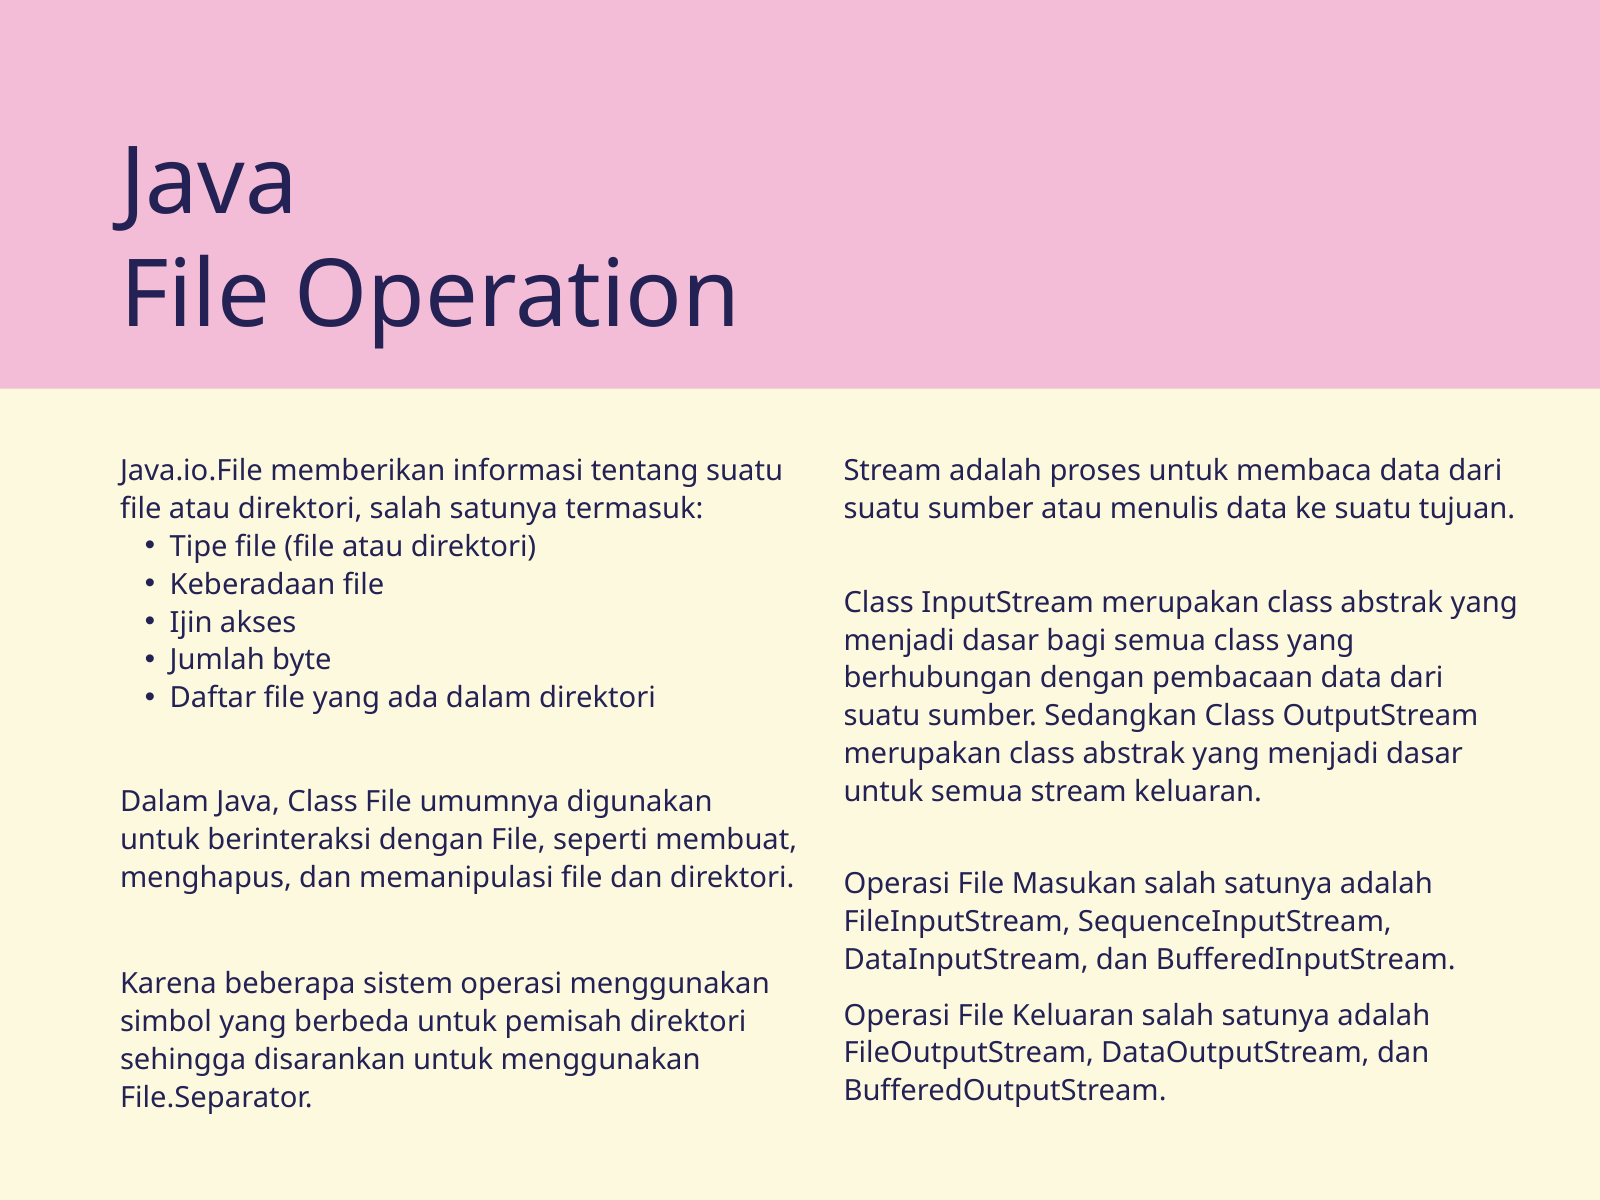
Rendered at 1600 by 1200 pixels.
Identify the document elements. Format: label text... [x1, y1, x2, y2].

text_box Class InputStream merupakan class abstrak yang menjadi dasar bagi semua class yang berhubungan dengan pembacaan data dari suatu sumber. Sedangkan Class OutputStream merupakan class abstrak yang menjadi dasar untuk semua stream keluaran. [843, 579, 1524, 808]
text_box Stream adalah proses untuk membaca data dari suatu sumber atau menulis data ke suatu tujuan. [843, 448, 1524, 525]
text_box Operasi File Keluaran salah satunya adalah FileOutputStream, DataOutputStream, dan BufferedOutputStream. [843, 992, 1524, 1107]
text_box [0, 0, 1600, 389]
text_box Java File Operation [119, 119, 1054, 345]
text_box Dalam Java, Class File umumnya digunakan untuk berinteraksi dengan File, seperti membuat, menghapus, dan memanipulasi file dan direktori. [120, 779, 800, 894]
text_box Operasi File Masukan salah satunya adalah FileInputStream, SequenceInputStream, DataInputStream, dan BufferedInputStream. [843, 861, 1524, 976]
text_box Java.io.File memberikan informasi tentang suatu file atau direktori, salah satunya termasuk: Tipe file (file atau direktori) Keberadaan file Ijin akses Jumlah byte Daftar file yang ada dalam direktori [120, 448, 800, 714]
text_box Karena beberapa sistem operasi menggunakan simbol yang berbeda untuk pemisah direktori sehingga disarankan untuk menggunakan File.Separator. [120, 961, 800, 1113]
